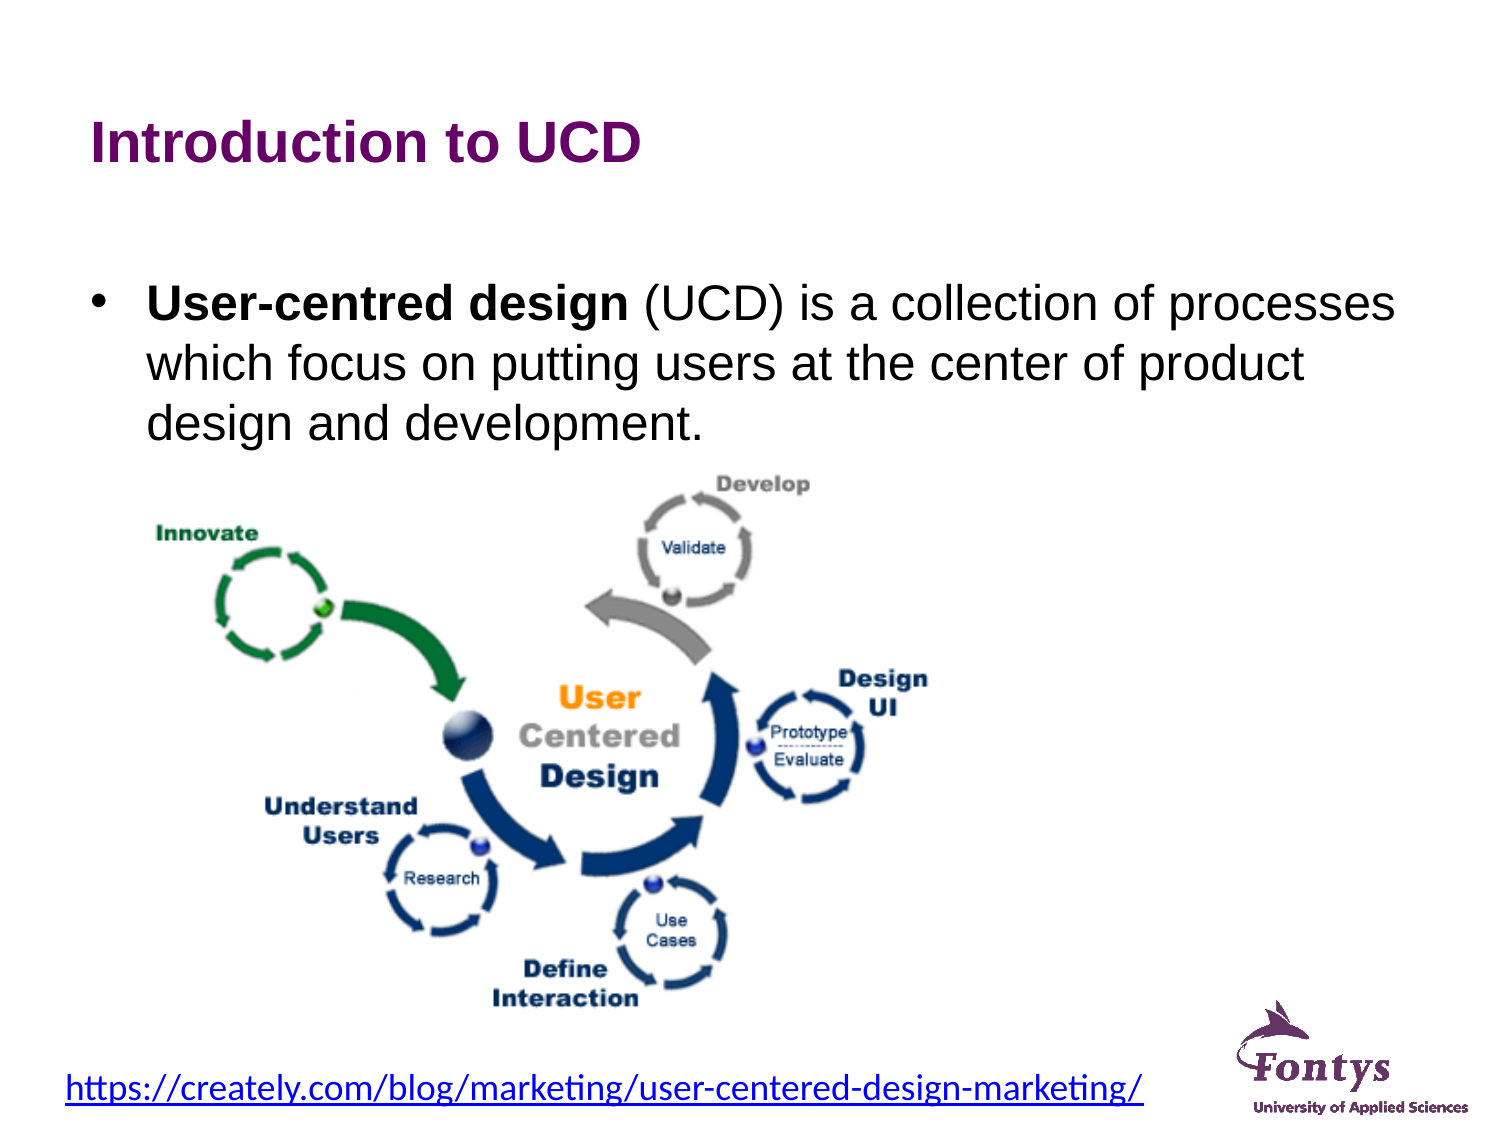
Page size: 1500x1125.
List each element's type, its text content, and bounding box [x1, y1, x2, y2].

list User-centred design (UCD) is a collection of processes which focus on putting users at the center of product design and development. [75, 262, 1425, 892]
title Introduction to UCD [75, 45, 1425, 233]
picture [1234, 997, 1470, 1117]
picture [147, 466, 936, 1014]
text_box https://creately.com/blog/marketing/user-centered-design-marketing/ [50, 1055, 1450, 1116]
